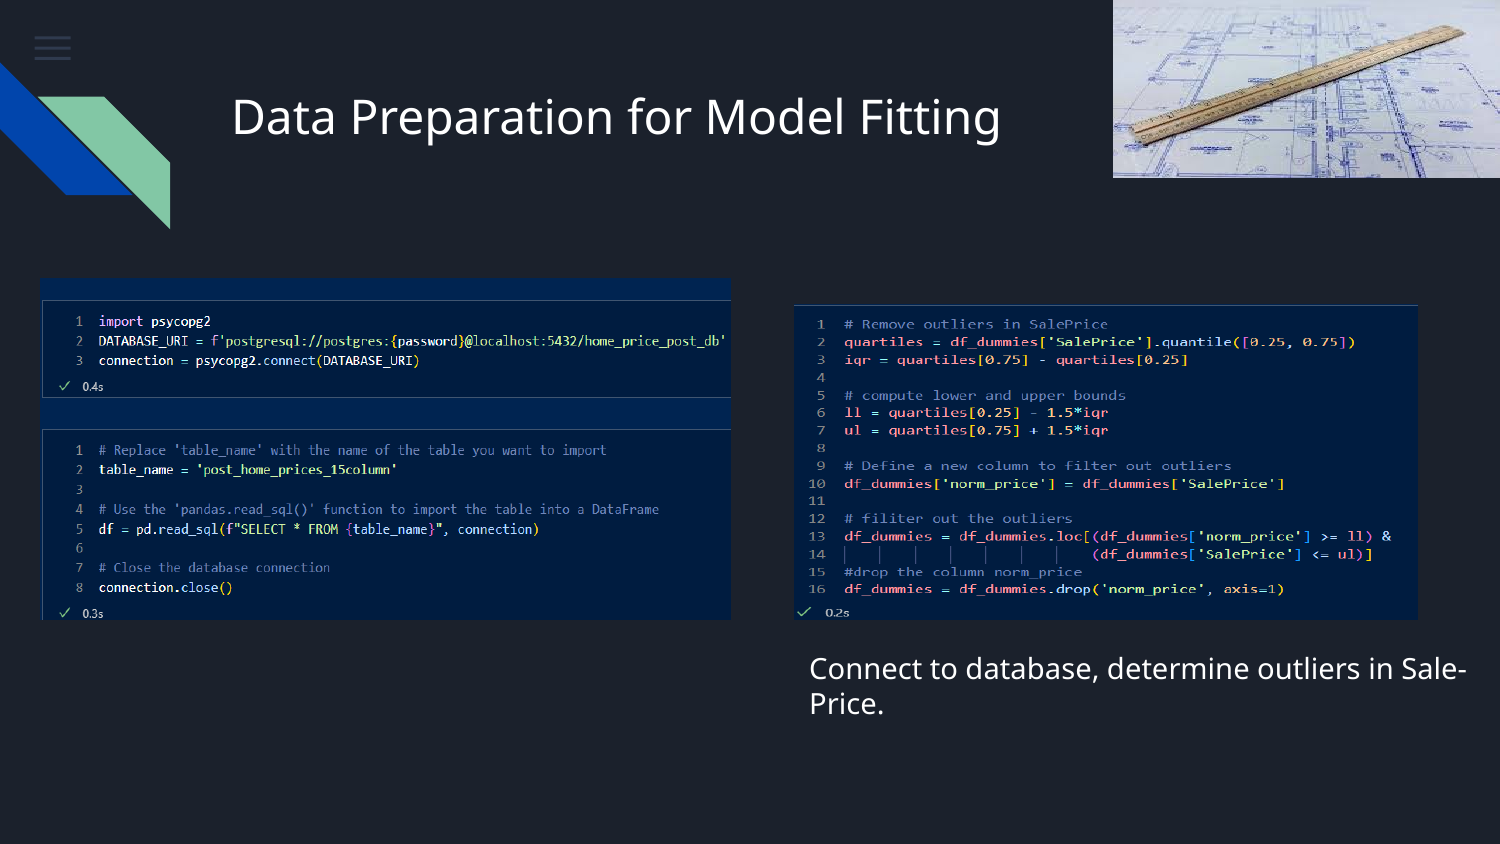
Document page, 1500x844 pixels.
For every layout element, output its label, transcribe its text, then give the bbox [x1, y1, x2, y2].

title Data Preparation for Model Fitting [216, 71, 1107, 152]
picture [793, 304, 1418, 620]
picture [40, 277, 731, 620]
picture [1112, 0, 1500, 179]
text_box Connect to database, determine outliers in Sale-Price. [794, 635, 1491, 736]
